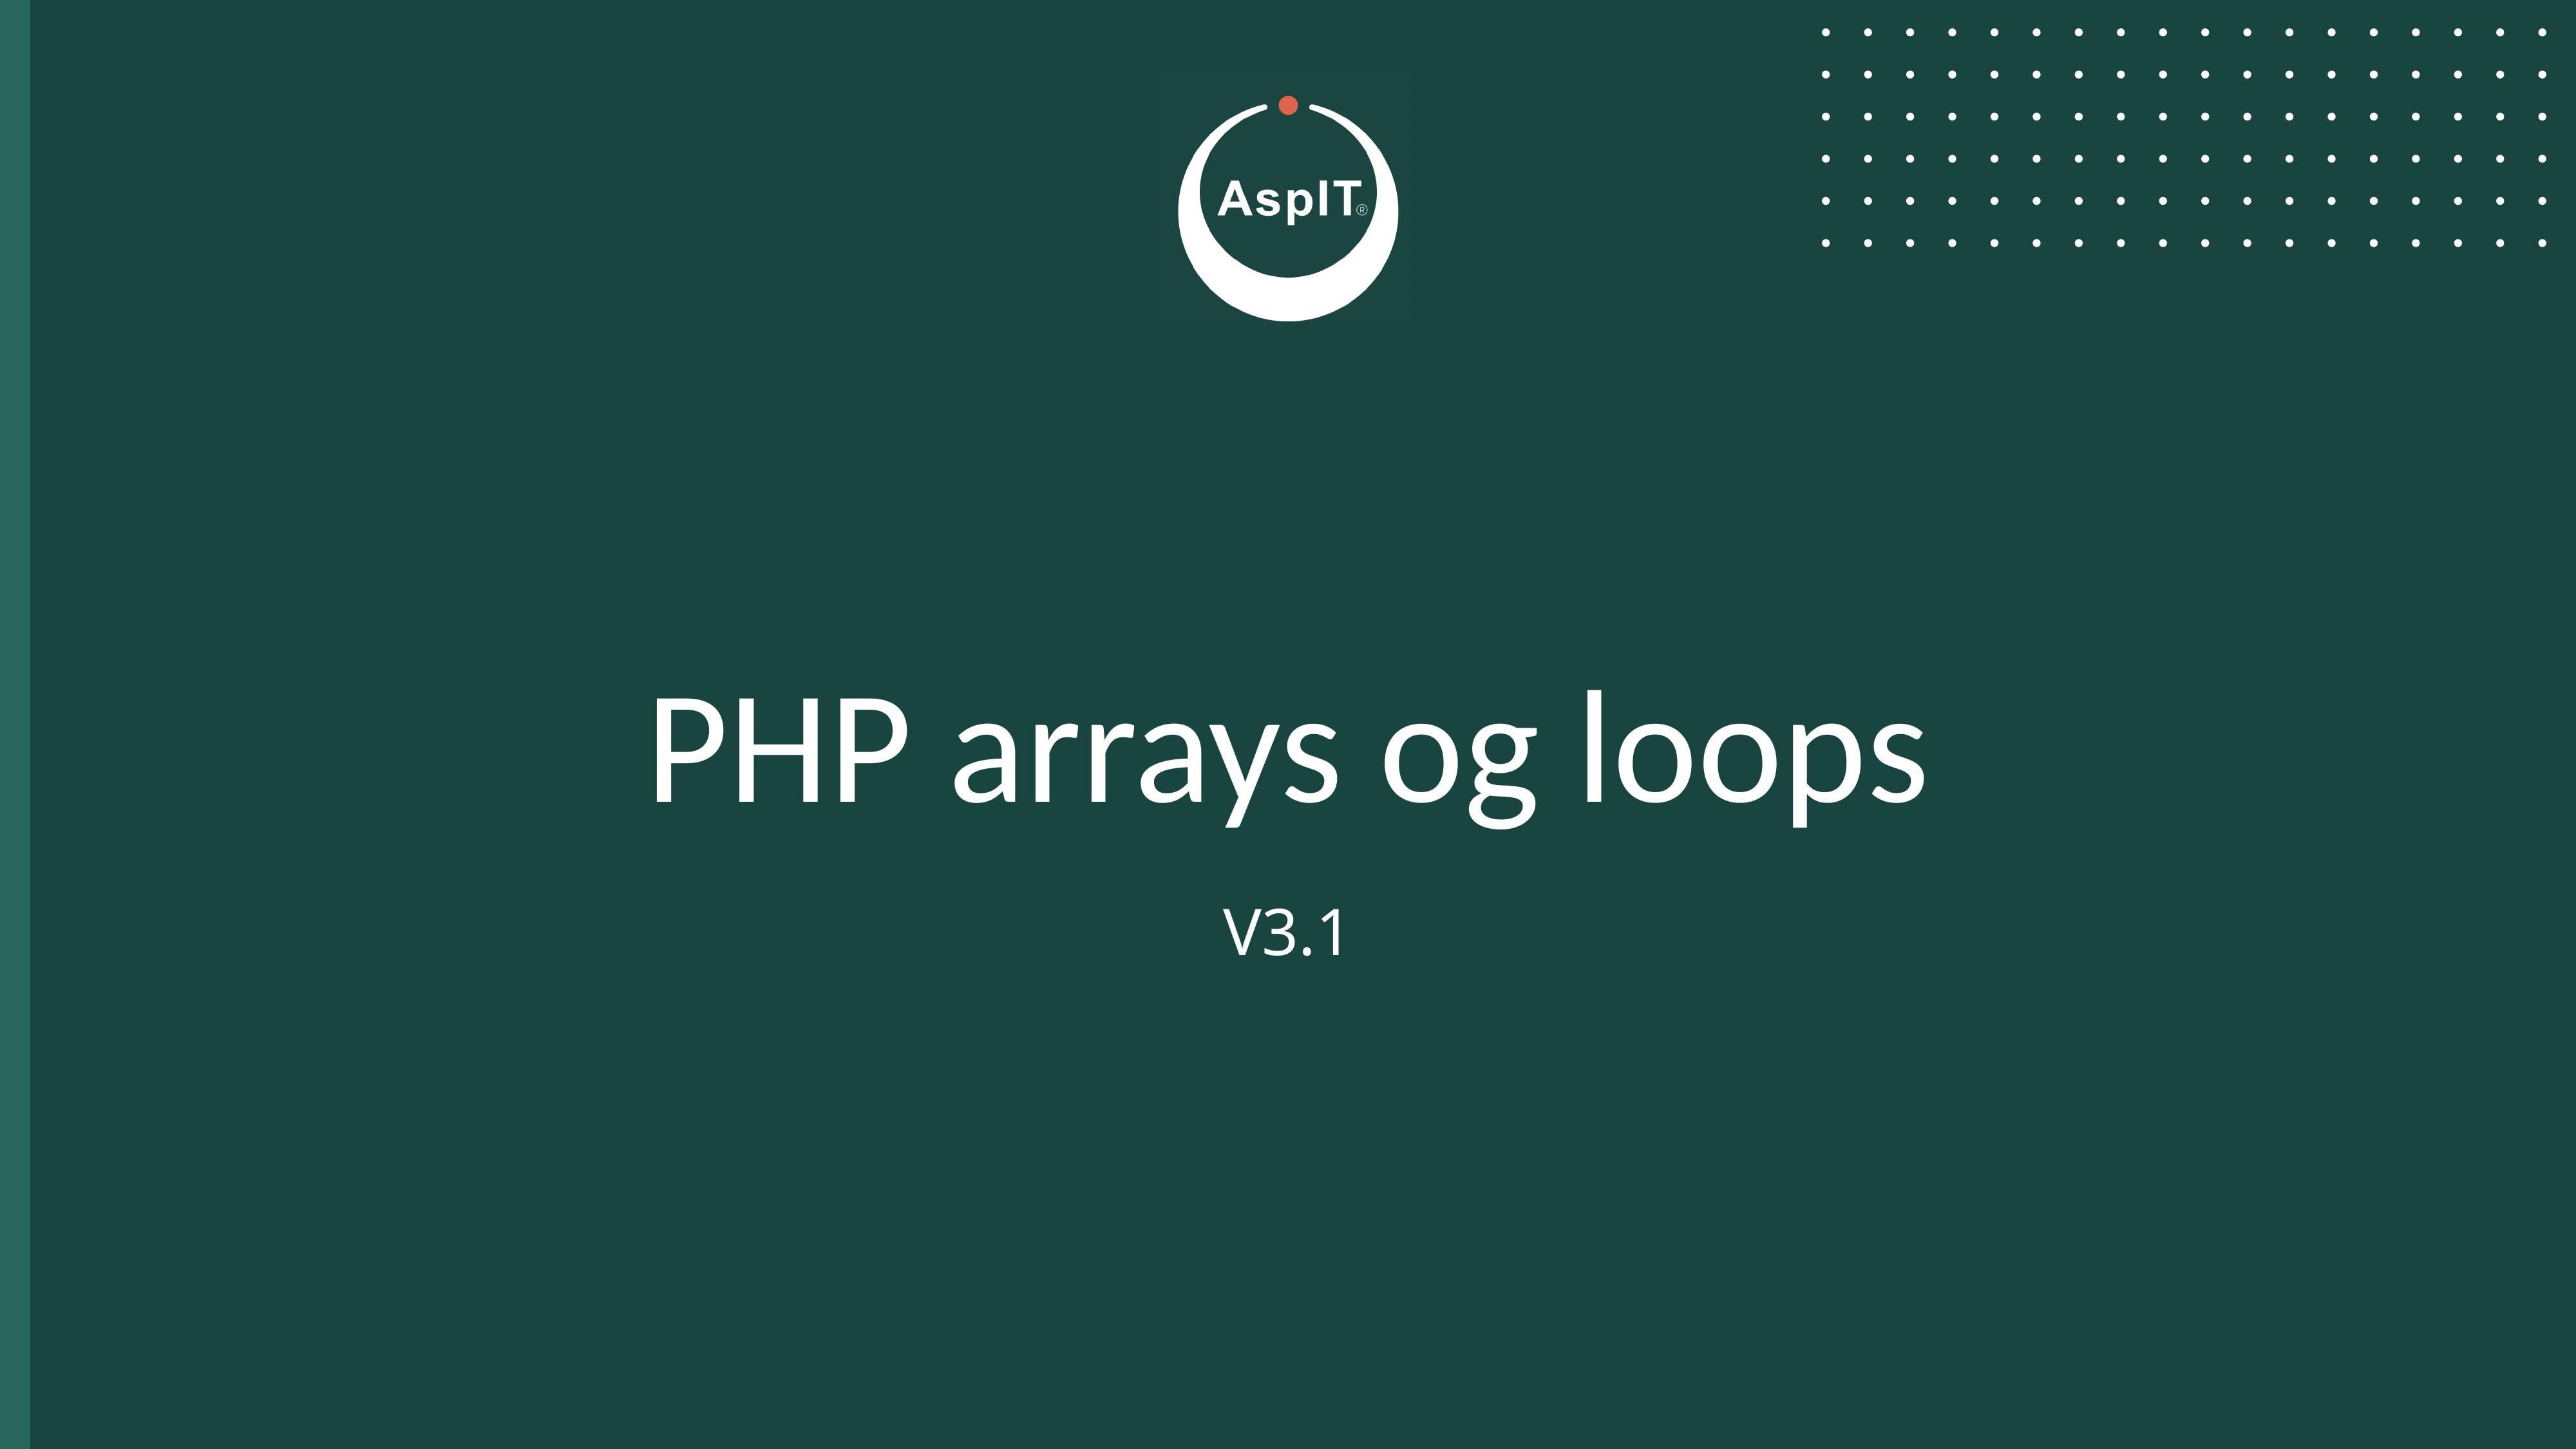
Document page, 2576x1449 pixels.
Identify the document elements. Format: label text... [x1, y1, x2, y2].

picture [1162, 70, 1414, 323]
subtitle V3.1 [265, 891, 2311, 1258]
title PHP arrays og loops [265, 420, 2311, 837]
